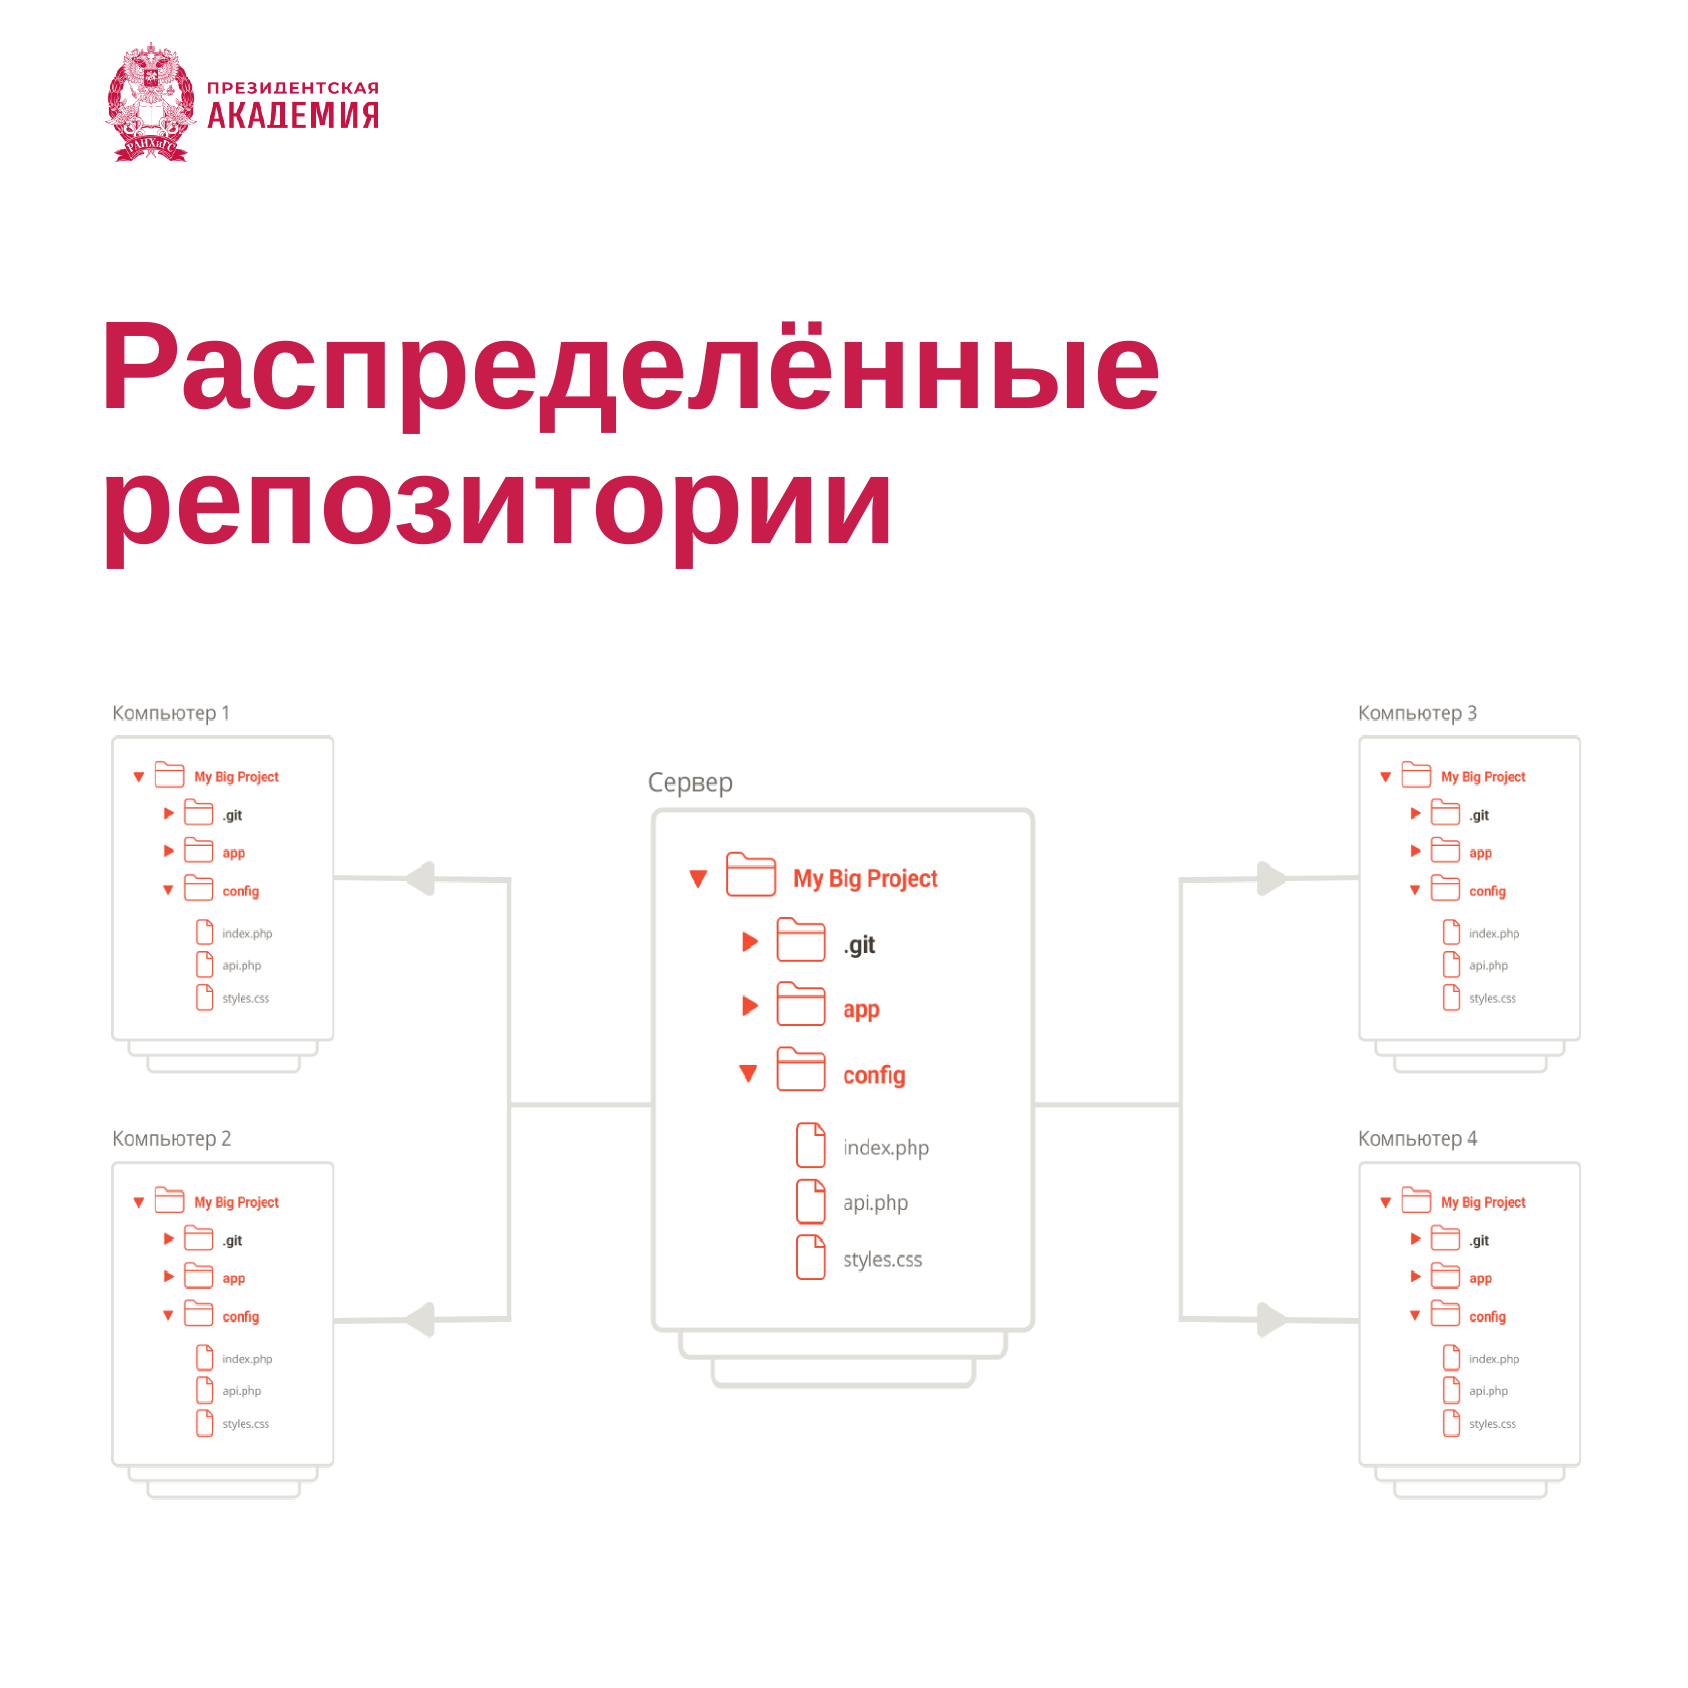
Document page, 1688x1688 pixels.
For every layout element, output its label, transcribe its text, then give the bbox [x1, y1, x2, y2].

title Распределённые репозитории [96, 279, 1515, 581]
picture [105, 42, 378, 162]
picture [110, 703, 1581, 1500]
